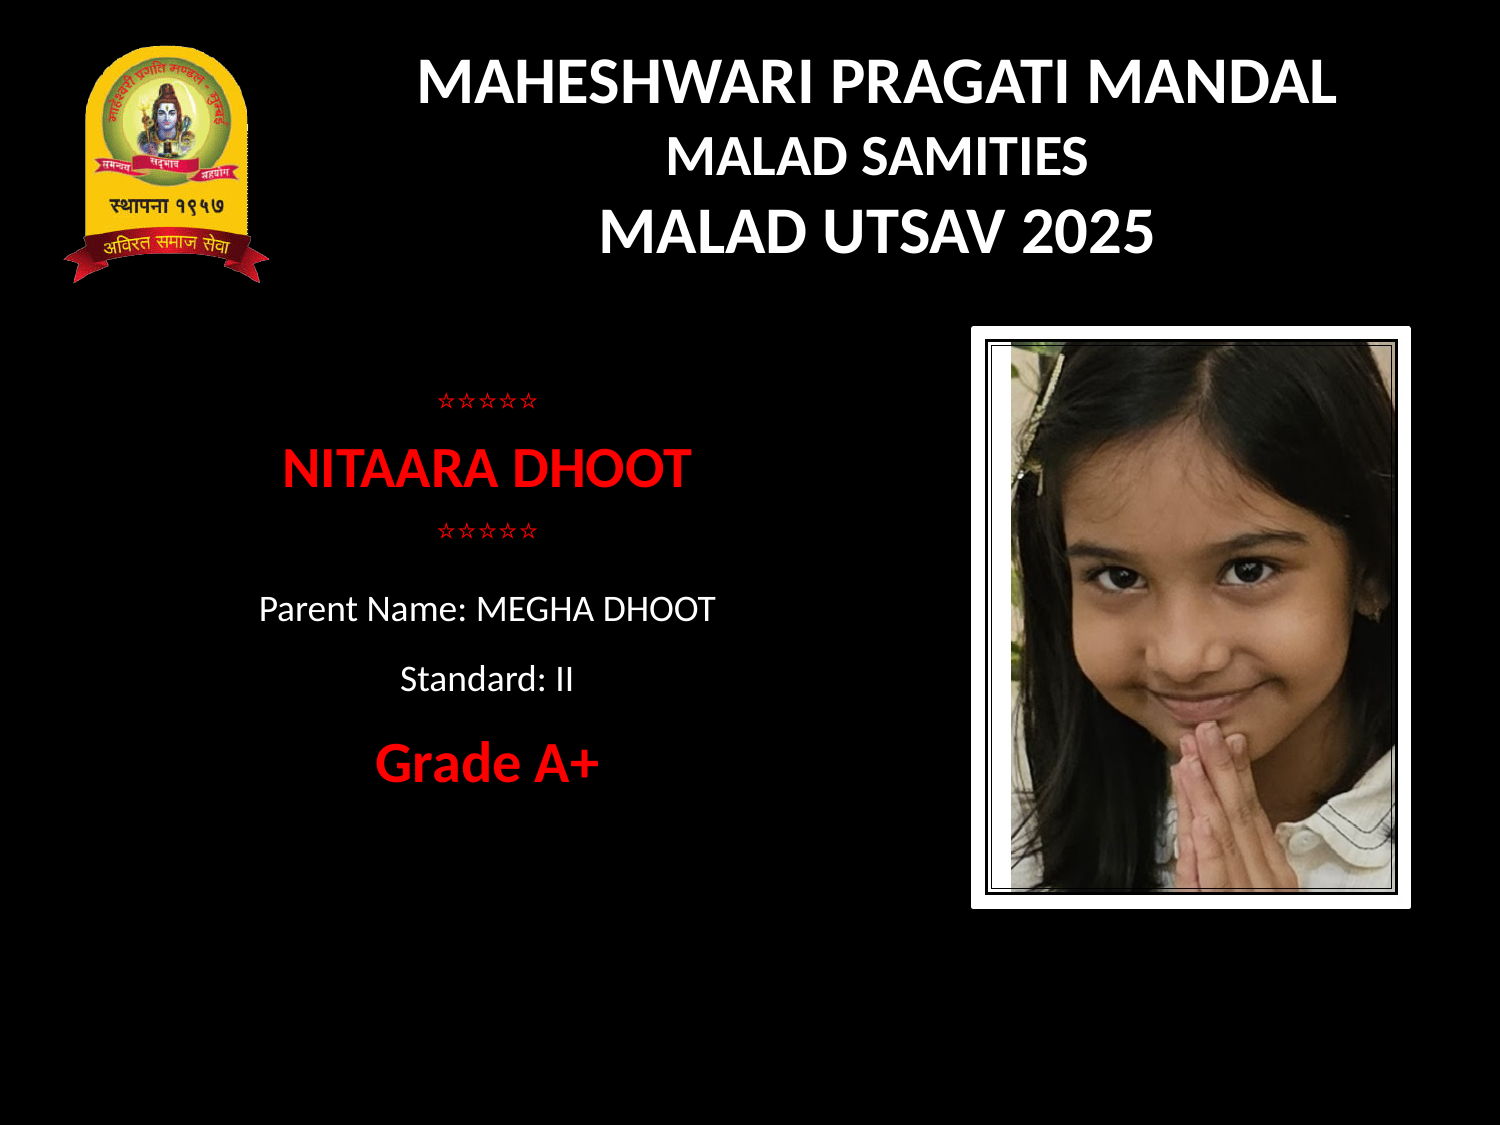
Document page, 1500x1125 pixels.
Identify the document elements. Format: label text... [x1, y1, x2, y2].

text_box MAHESHWARI PRAGATI MANDAL MALAD SAMITIES MALAD UTSAV 2025 [401, 29, 1354, 275]
picture [974, 329, 1408, 907]
picture [29, 29, 297, 301]
text_box ⭐⭐⭐⭐⭐ NITAARA DHOOT ⭐⭐⭐⭐⭐ Parent Name: MEGHA DHOOT Standard: II Grade A+ [74, 374, 900, 802]
